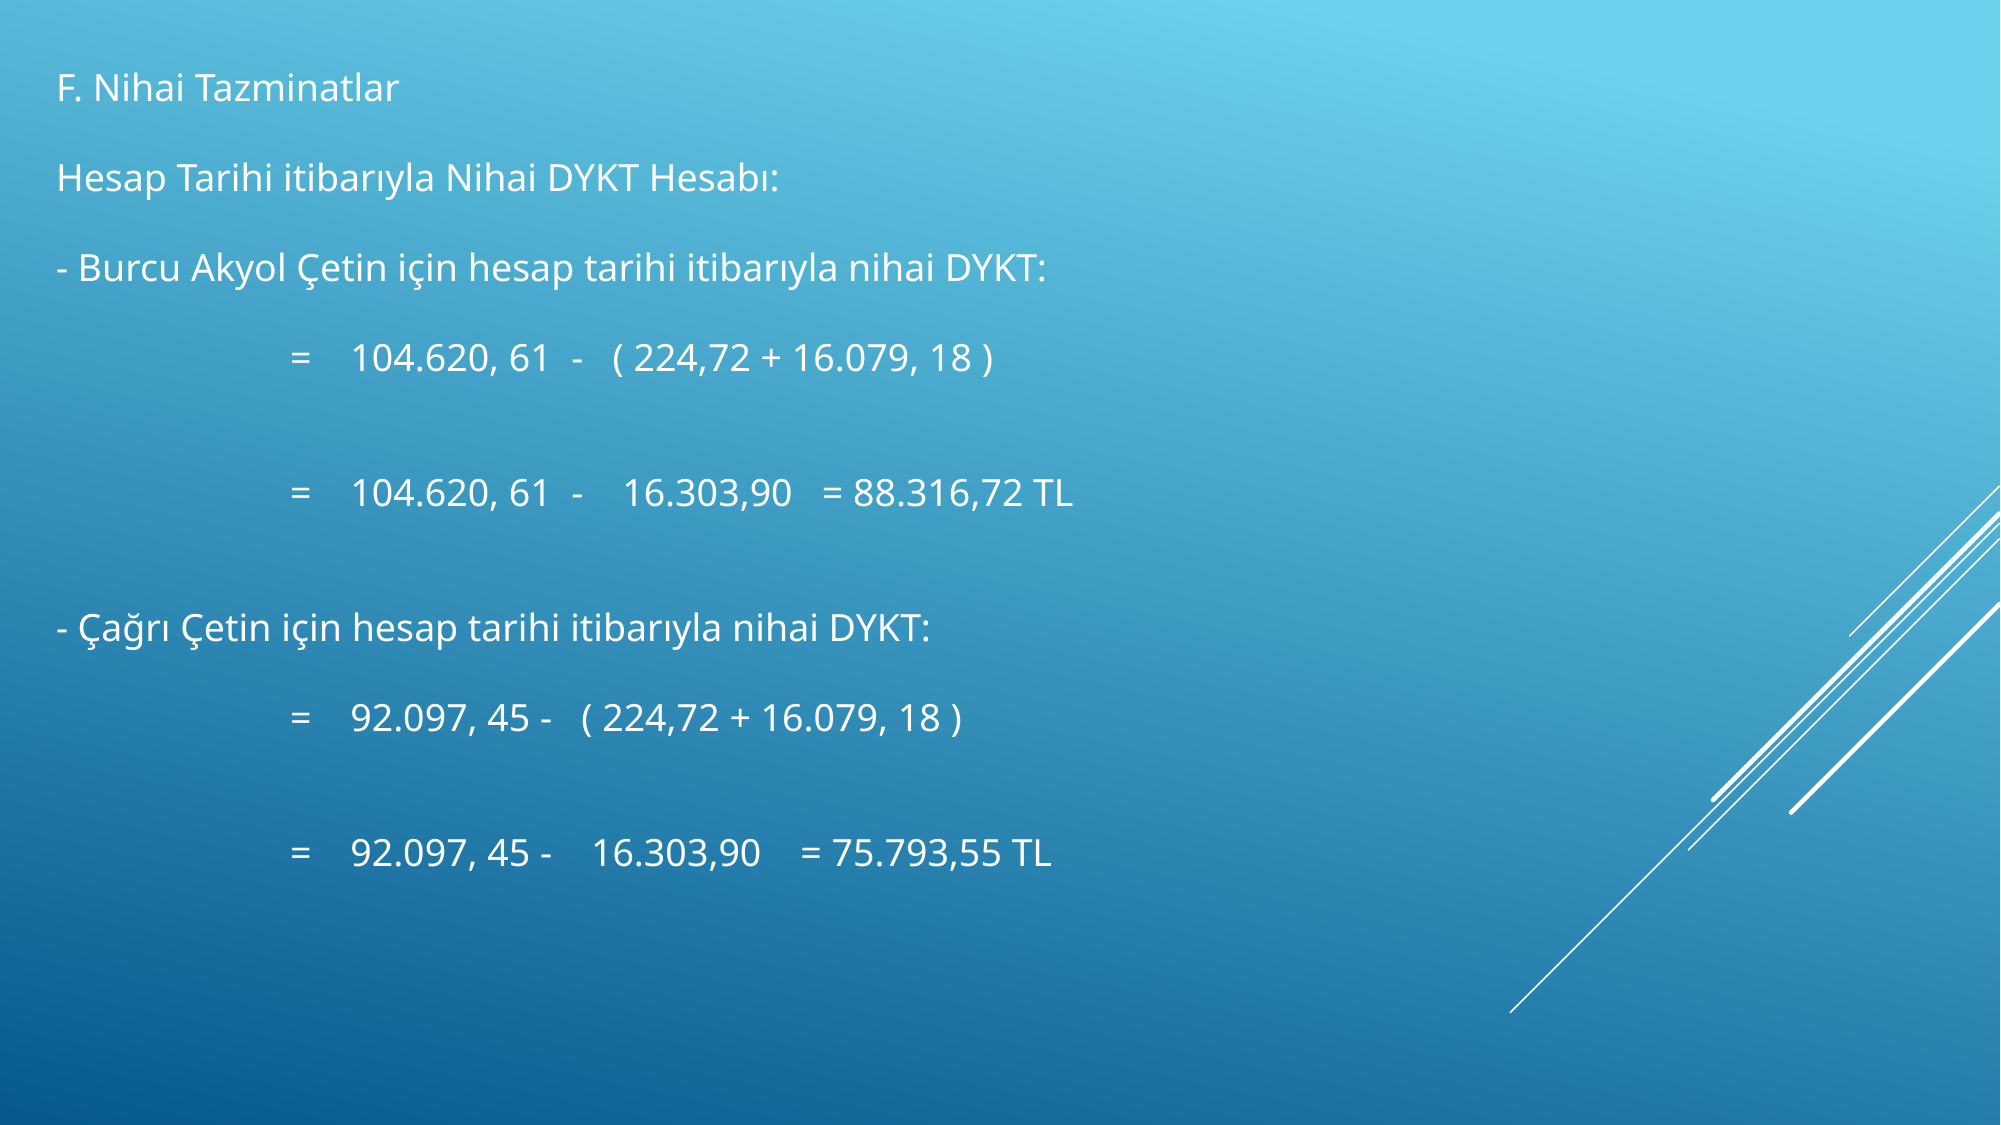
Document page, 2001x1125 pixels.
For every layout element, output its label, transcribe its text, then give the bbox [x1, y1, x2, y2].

text_box F. Nihai Tazminatlar Hesap Tarihi itibarıyla Nihai DYKT Hesabı: - Burcu Akyol Çetin için hesap tarihi itibarıyla nihai DYKT: = 104.620, 61 - ( 224,72 + 16.079, 18 ) = 104.620, 61 - 16.303,90 = 88.316,72 TL - Çağrı Çetin için hesap tarihi itibarıyla nihai DYKT: = 92.097, 45 - ( 224,72 + 16.079, 18 ) = 92.097, 45 - 16.303,90 = 75.793,55 TL [41, 56, 1914, 1125]
